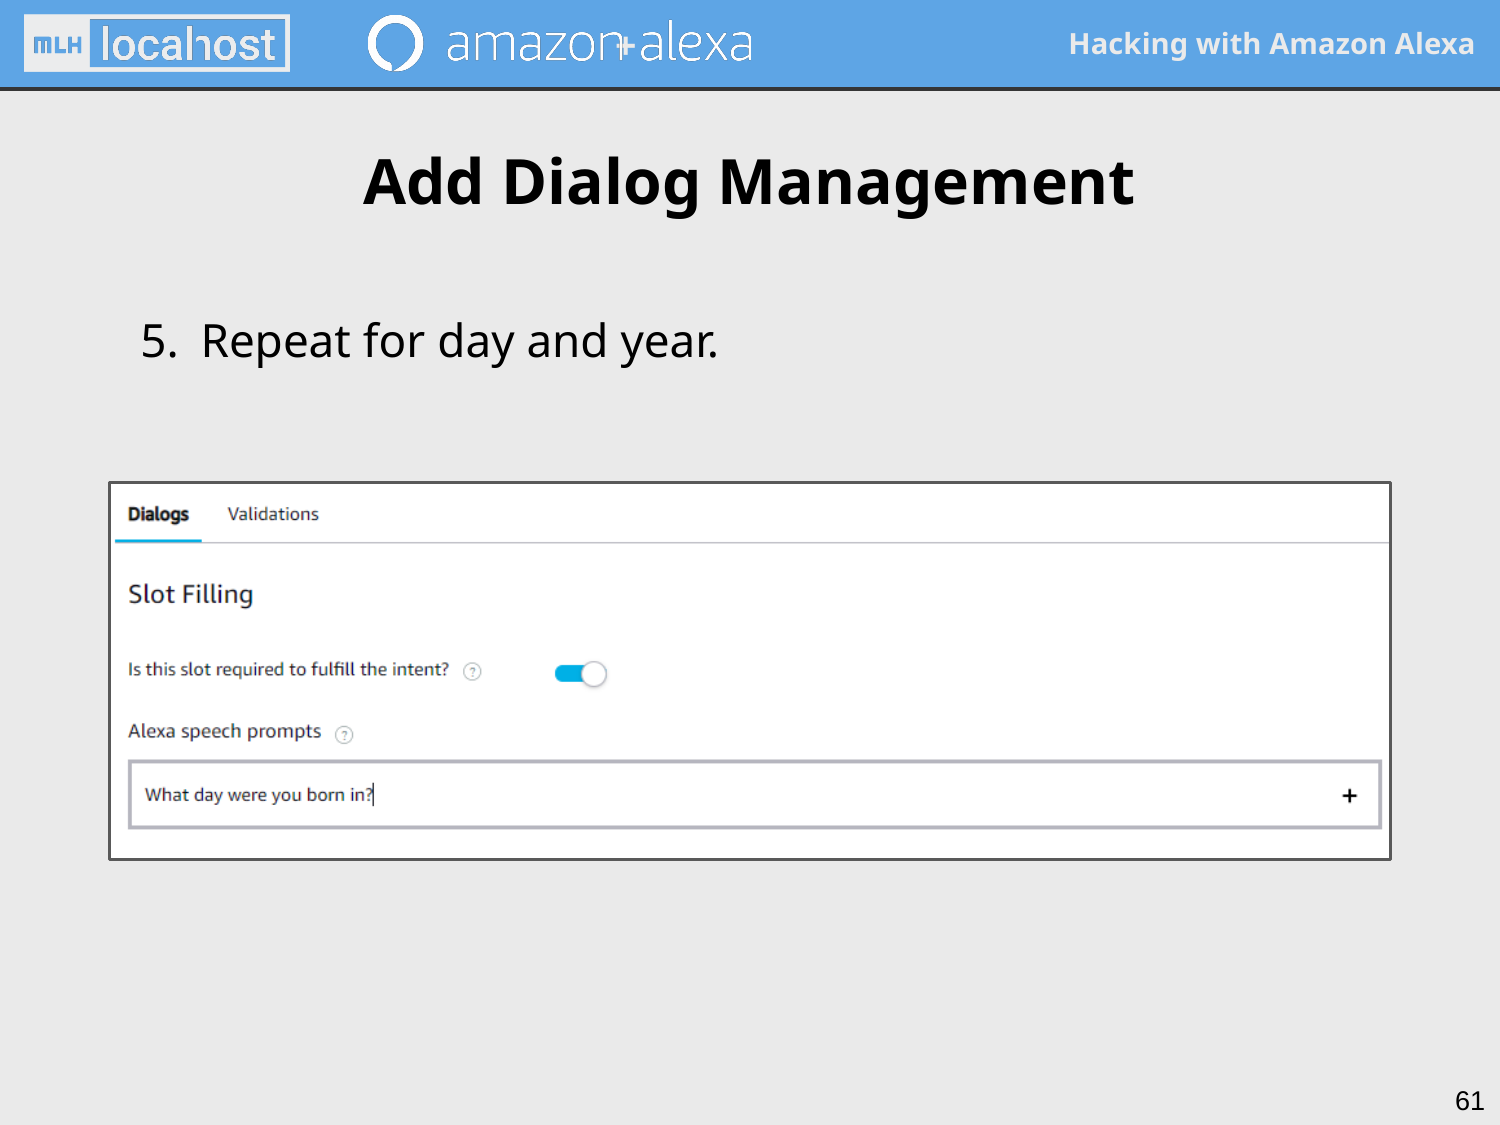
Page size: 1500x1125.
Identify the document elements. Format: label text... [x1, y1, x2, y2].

picture [110, 483, 1390, 858]
text_box Repeat for day and year. [110, 296, 1390, 481]
picture [24, 14, 290, 72]
title Add Dialog Management [26, 126, 1474, 233]
picture [368, 15, 751, 72]
